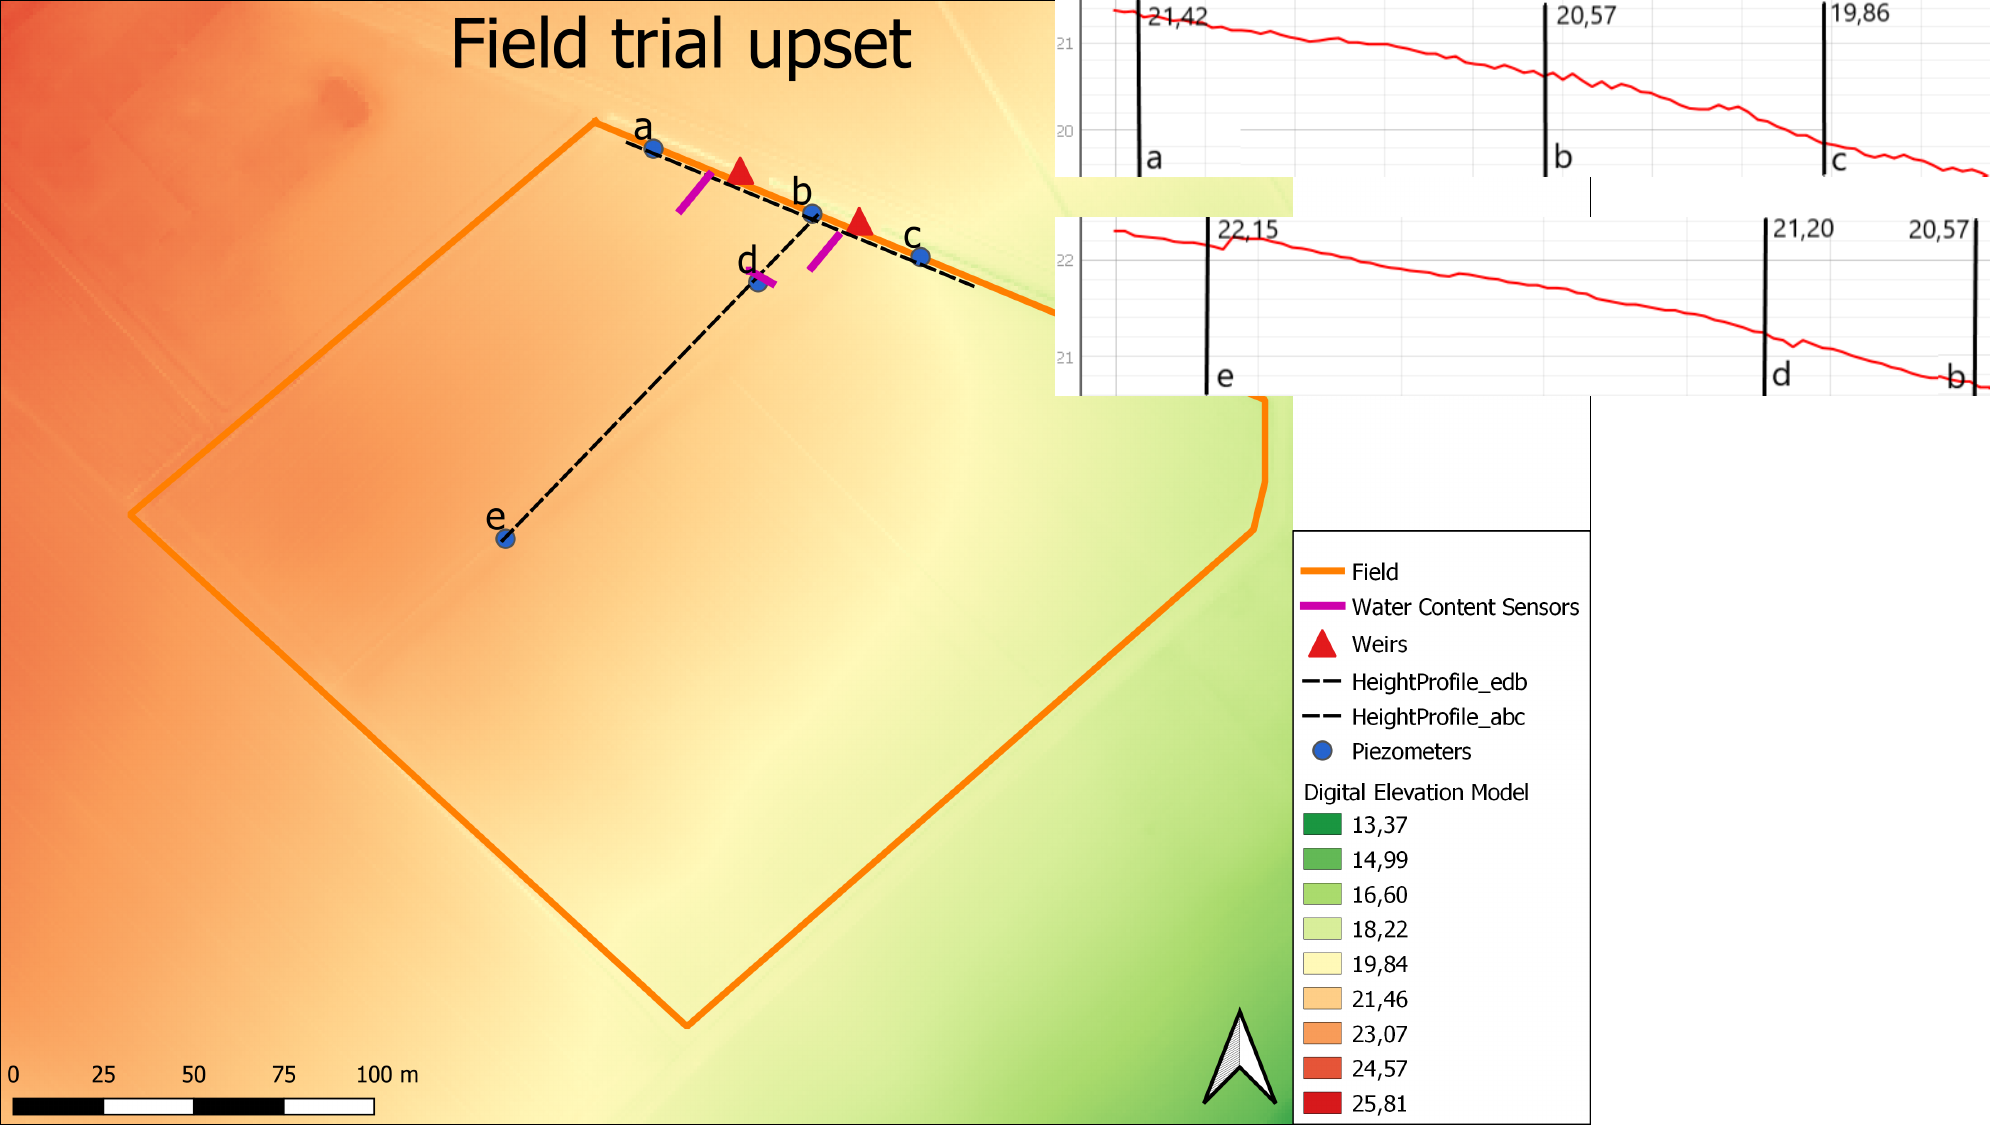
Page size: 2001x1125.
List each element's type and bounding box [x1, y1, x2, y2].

list [0, 0, 1591, 1125]
picture [1055, 217, 1990, 396]
picture [1055, 0, 1990, 177]
